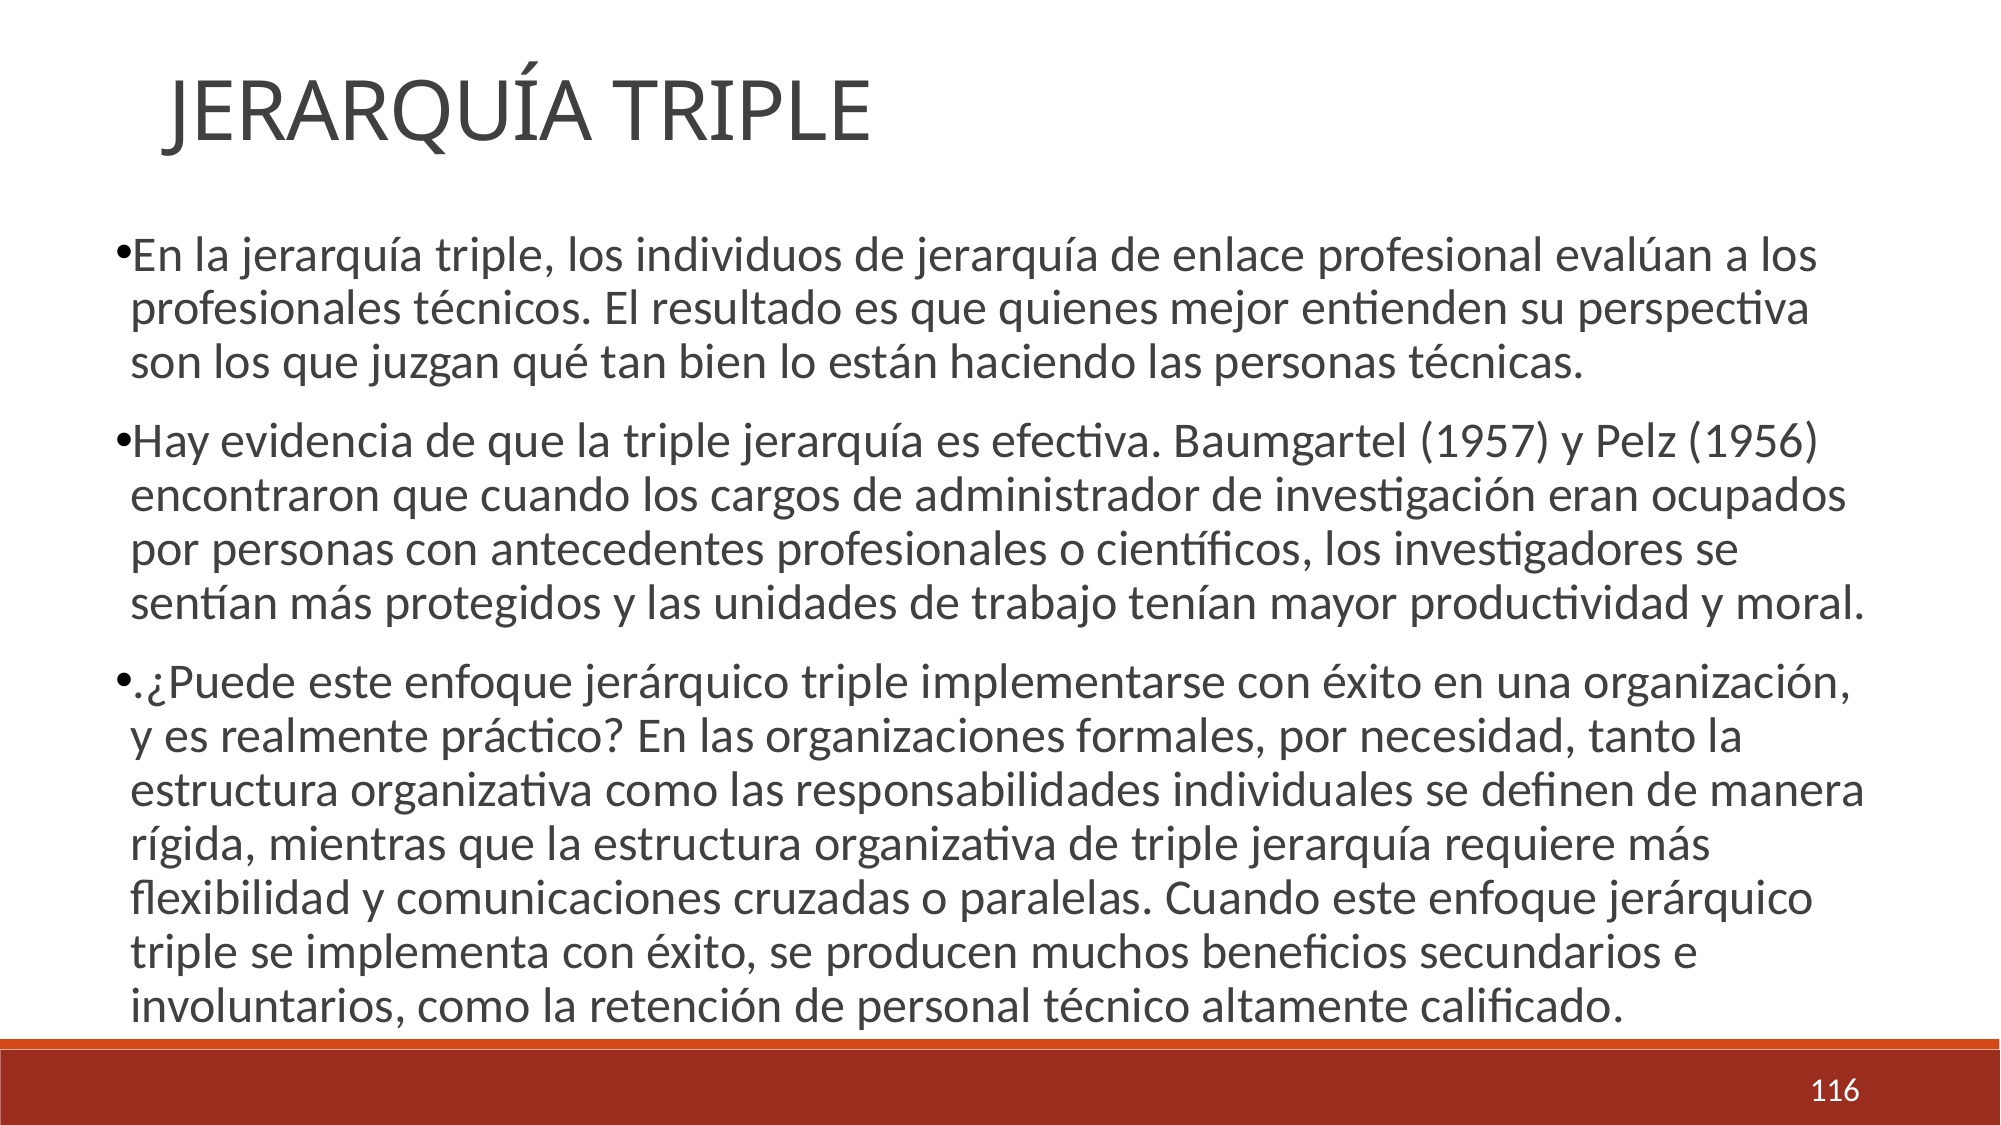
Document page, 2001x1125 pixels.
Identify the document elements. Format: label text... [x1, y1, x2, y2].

text_box JERARQUÍA TRIPLE [154, 65, 1875, 220]
slide_number 116 [126, 1065, 1875, 1115]
text_box En la jerarquía triple, los individuos de jerarquía de enlace profesional evalúan a los profesionales técnicos. El resultado es que quienes mejor entienden su perspectiva son los que juzgan qué tan bien lo están haciendo las personas técnicas. Hay evidencia de que la triple jerarquía es efectiva. Baumgartel (1957) y Pelz (1956) encontraron que cuando los cargos de administrador de investigación eran ocupados por personas con antecedentes profesionales o científicos, los investigadores se sentían más protegidos y las unidades de trabajo tenían mayor productividad y moral. .¿Puede este enfoque jerárquico triple implementarse con éxito en una organización, y es realmente práctico? En las organizaciones formales, por necesidad, tanto la estructura organizativa como las responsabilidades individuales se definen de manera rígida, mientras que la estructura organizativa de triple jerarquía requiere más flexibilidad y comunicaciones cruzadas o paralelas. Cuando este enfoque jerárquico triple se implementa con éxito, se producen muchos beneficios secundarios e involuntarios, como la retención de personal técnico altamente calificado. [100, 220, 1901, 1065]
